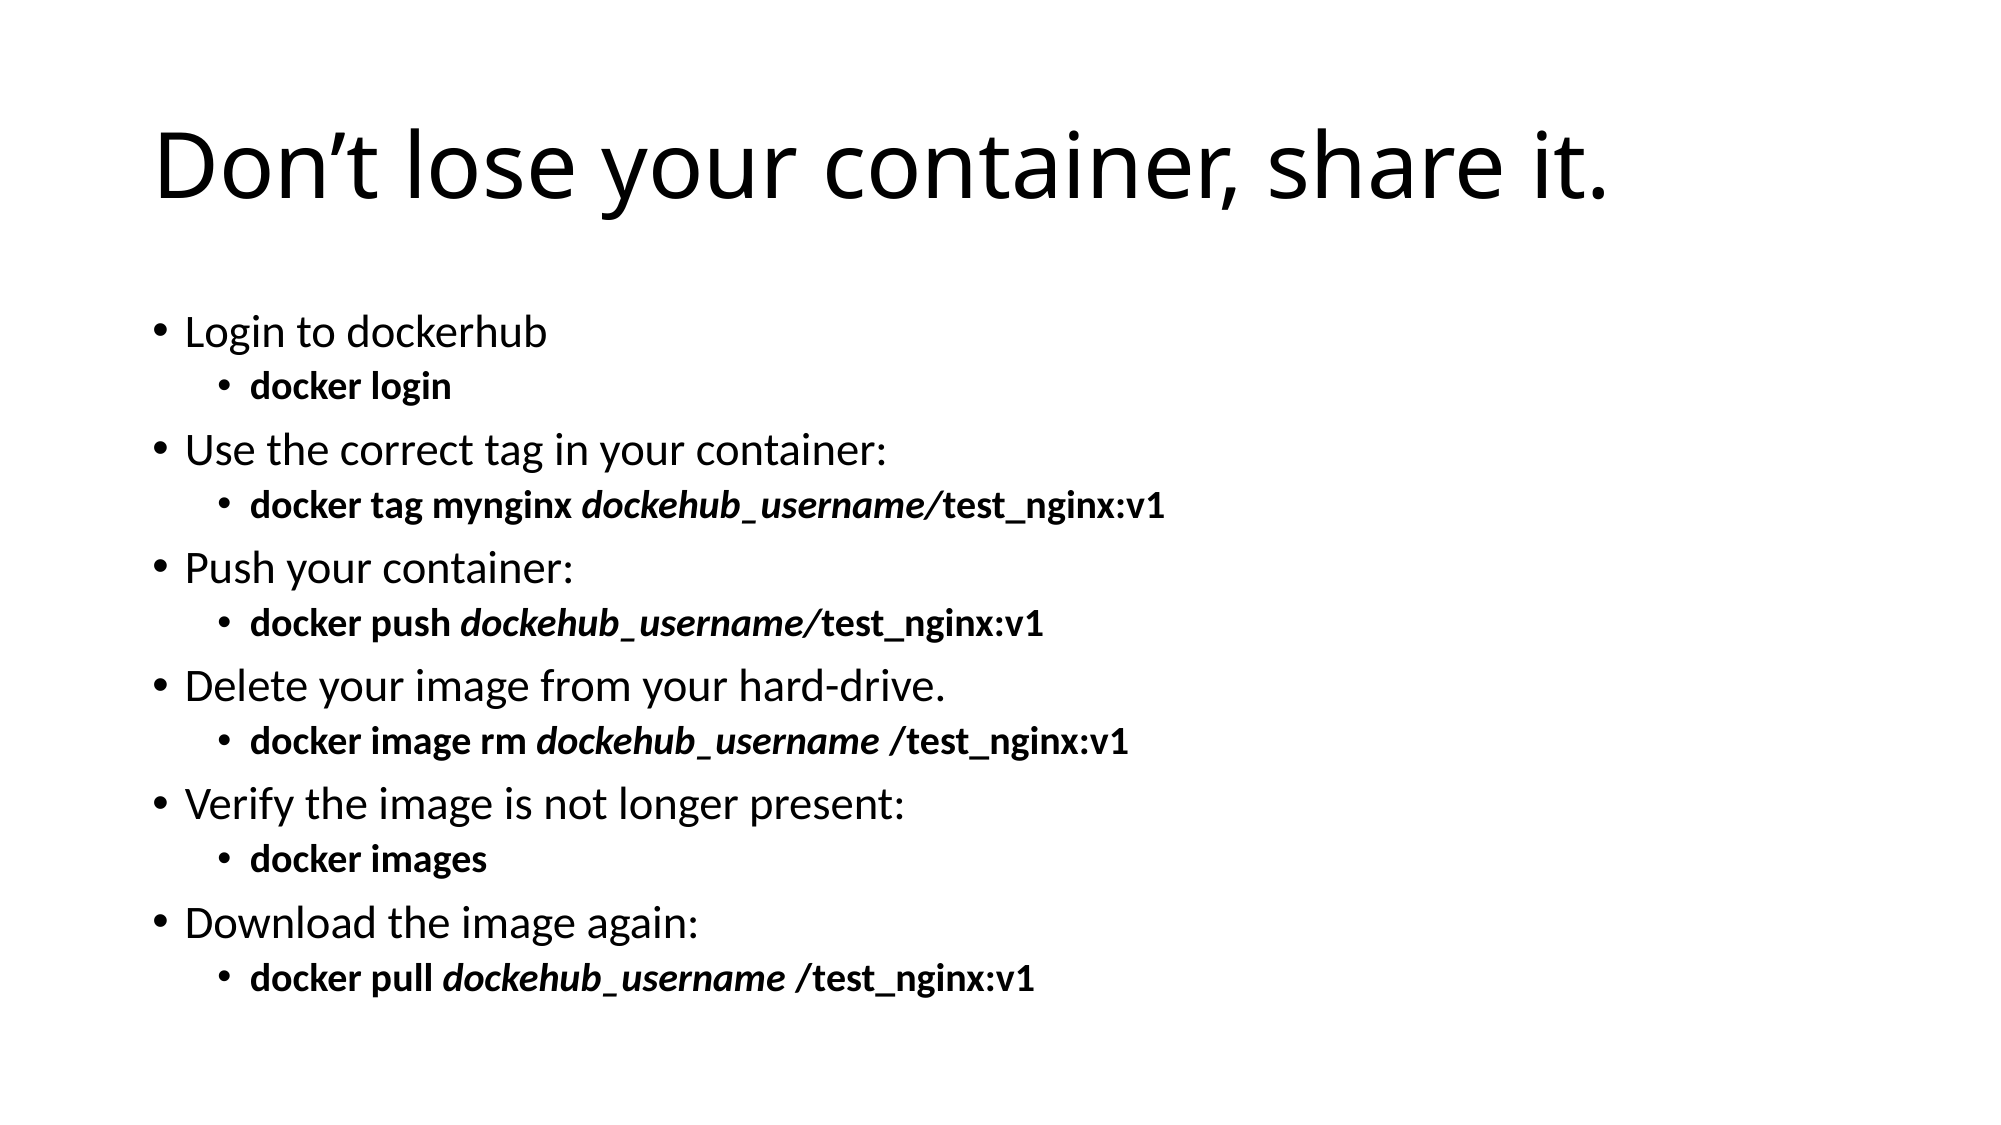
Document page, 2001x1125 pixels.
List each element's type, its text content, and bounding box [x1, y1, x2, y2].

list Login to dockerhub docker login Use the correct tag in your container: docker tag mynginx dockehub_username/test_nginx:v1 Push your container: docker push dockehub_username/test_nginx:v1 Delete your image from your hard-drive. docker image rm dockehub_username /test_nginx:v1 Verify the image is not longer present: docker images Download the image again: docker pull dockehub_username /test_nginx:v1 [137, 299, 1863, 1014]
title Don’t lose your container, share it. [137, 59, 1863, 278]
